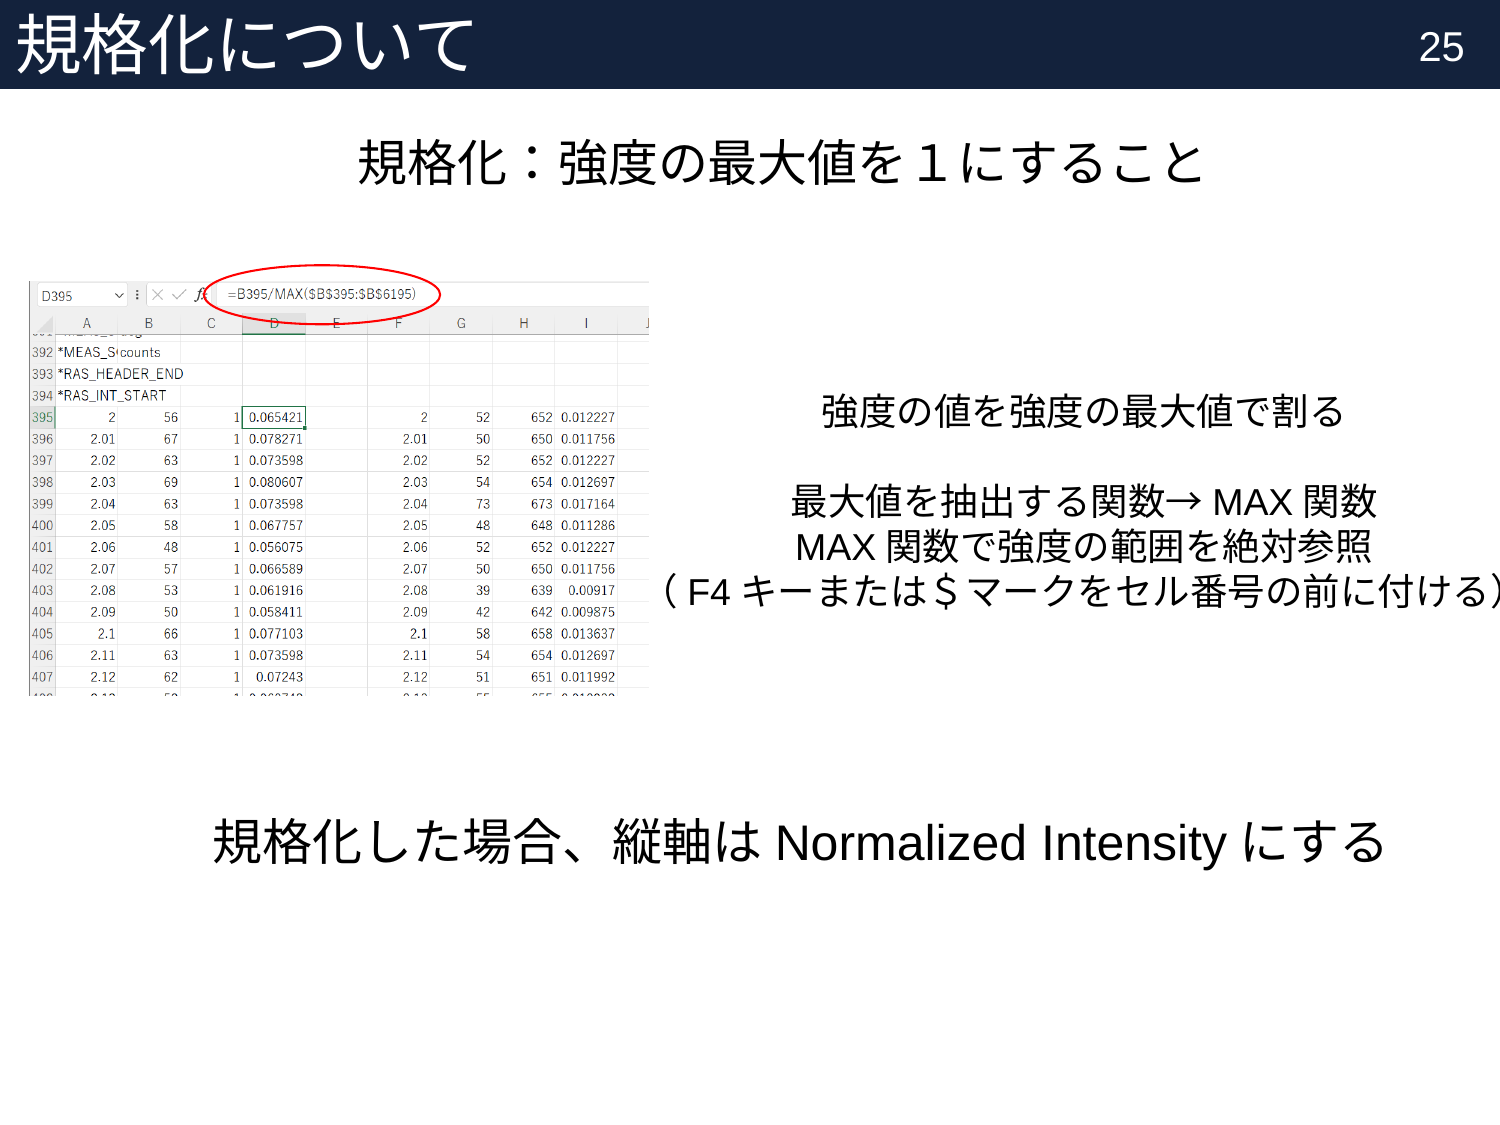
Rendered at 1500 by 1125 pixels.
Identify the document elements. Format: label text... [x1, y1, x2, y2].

text_box 強度の値を強度の最大値で割る 最大値を抽出する関数→MAX関数 MAX関数で強度の範囲を絶対参照 （F4キーまたは＄マークをセル番号の前に付ける） [649, 380, 1500, 621]
text_box 規格化した場合、縦軸はNormalized Intensityにする [198, 803, 1405, 879]
picture [28, 281, 649, 696]
slide_number 25 [1383, 1, 1500, 88]
title 規格化について [0, 0, 1500, 100]
text_box [215, 264, 429, 281]
text_box 規格化：強度の最大値を１にすること [343, 124, 1224, 200]
